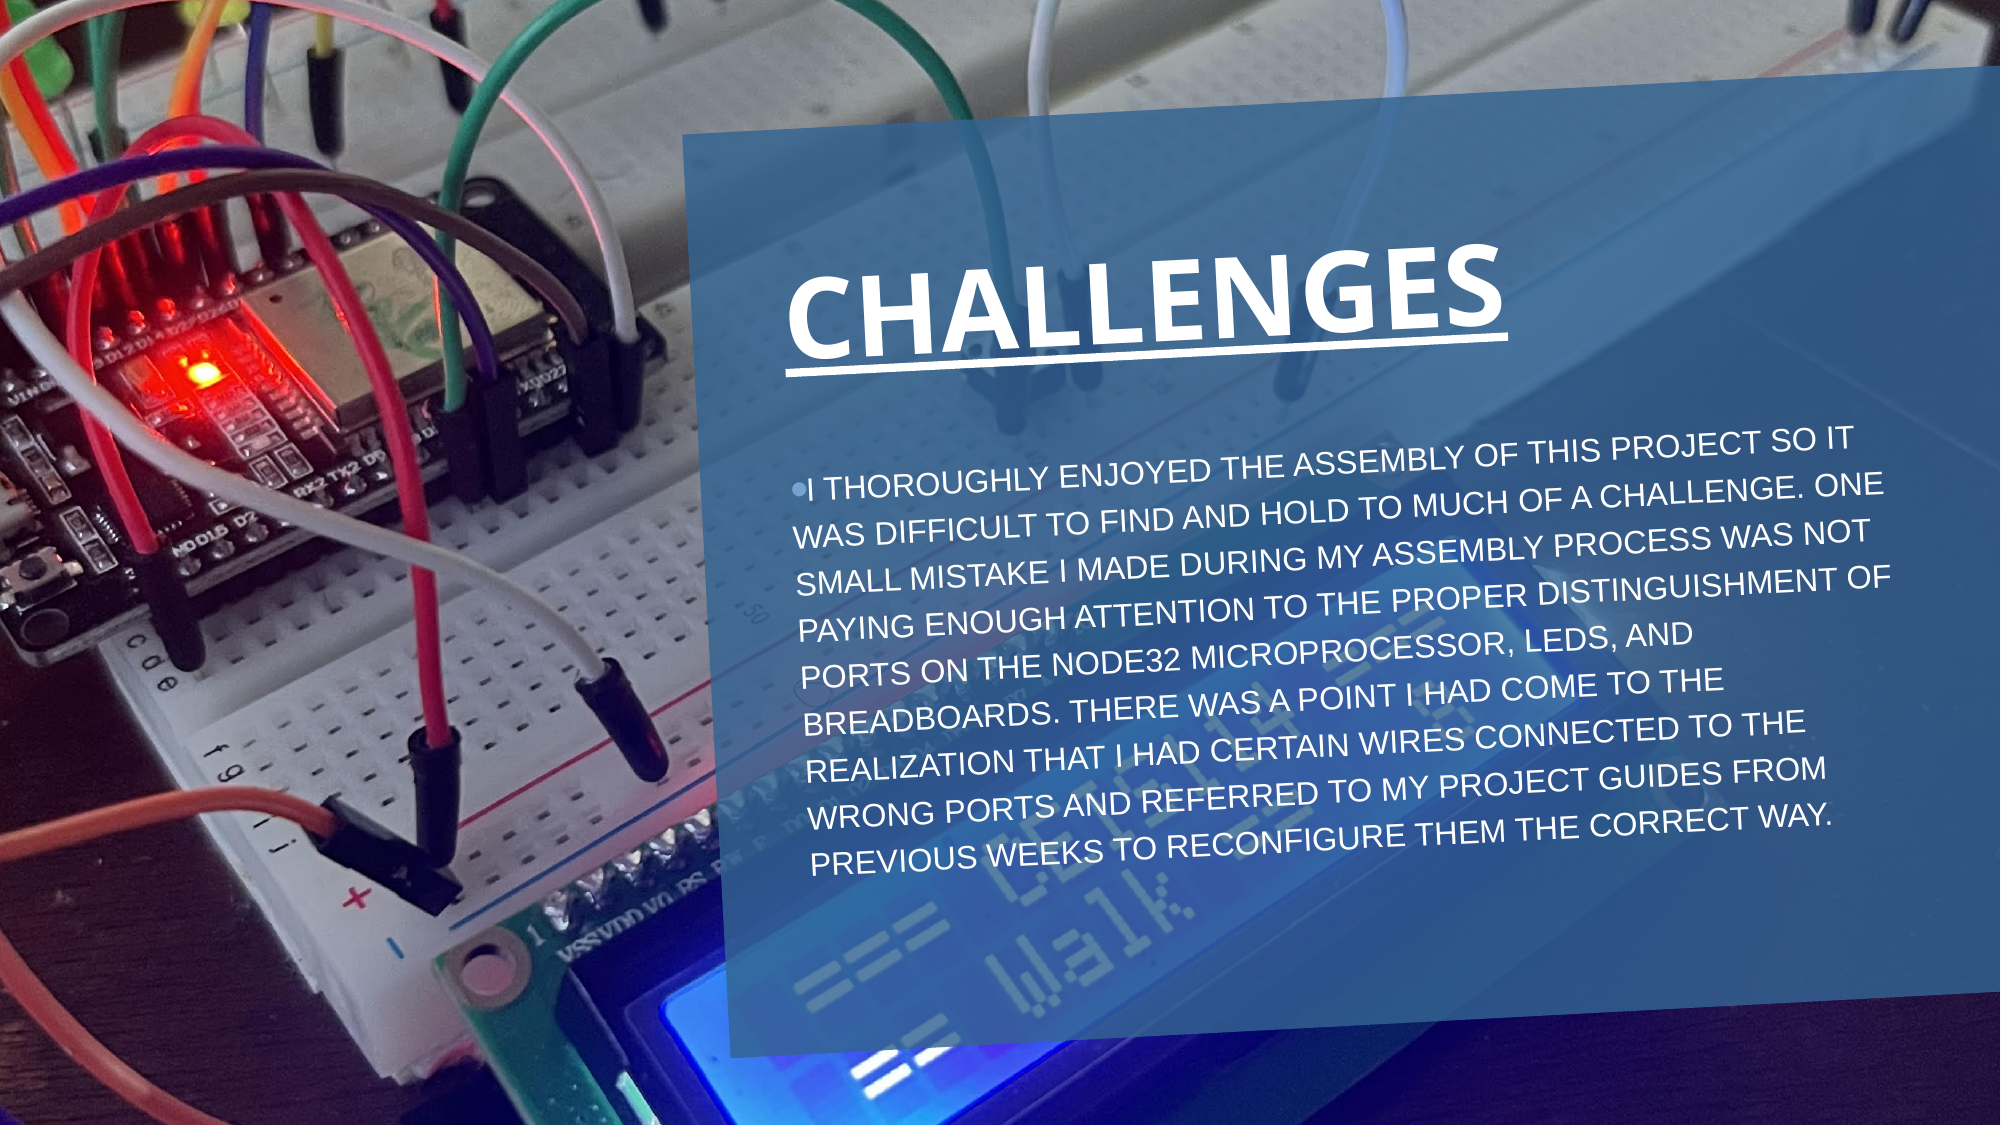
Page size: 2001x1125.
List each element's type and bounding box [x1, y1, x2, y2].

list [0, 0, 2000, 1125]
